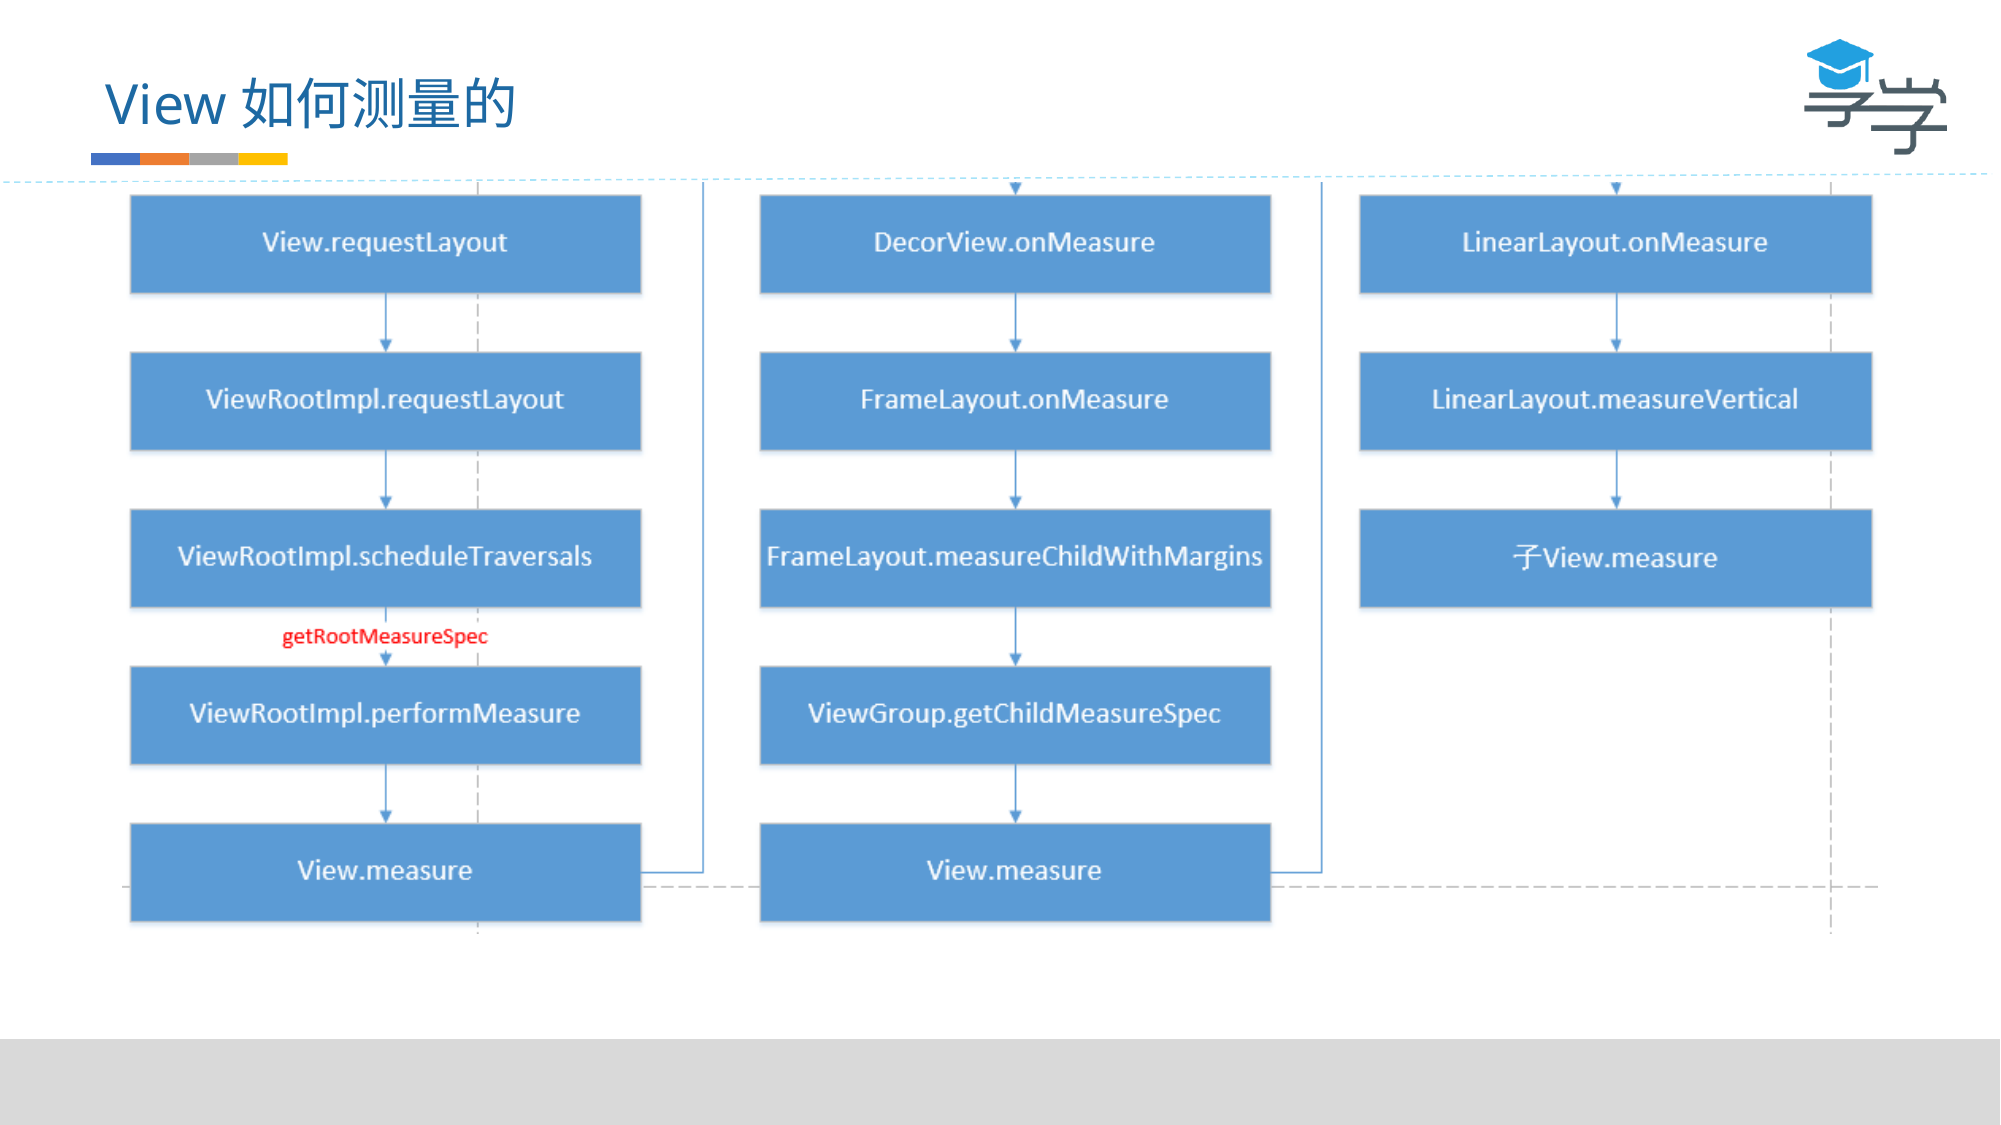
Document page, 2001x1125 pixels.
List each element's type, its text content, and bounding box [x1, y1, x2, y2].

text_box View如何测量的 [91, 61, 785, 144]
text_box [90, 152, 288, 166]
picture [1799, 20, 1952, 173]
picture [122, 182, 1878, 934]
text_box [0, 173, 1993, 183]
